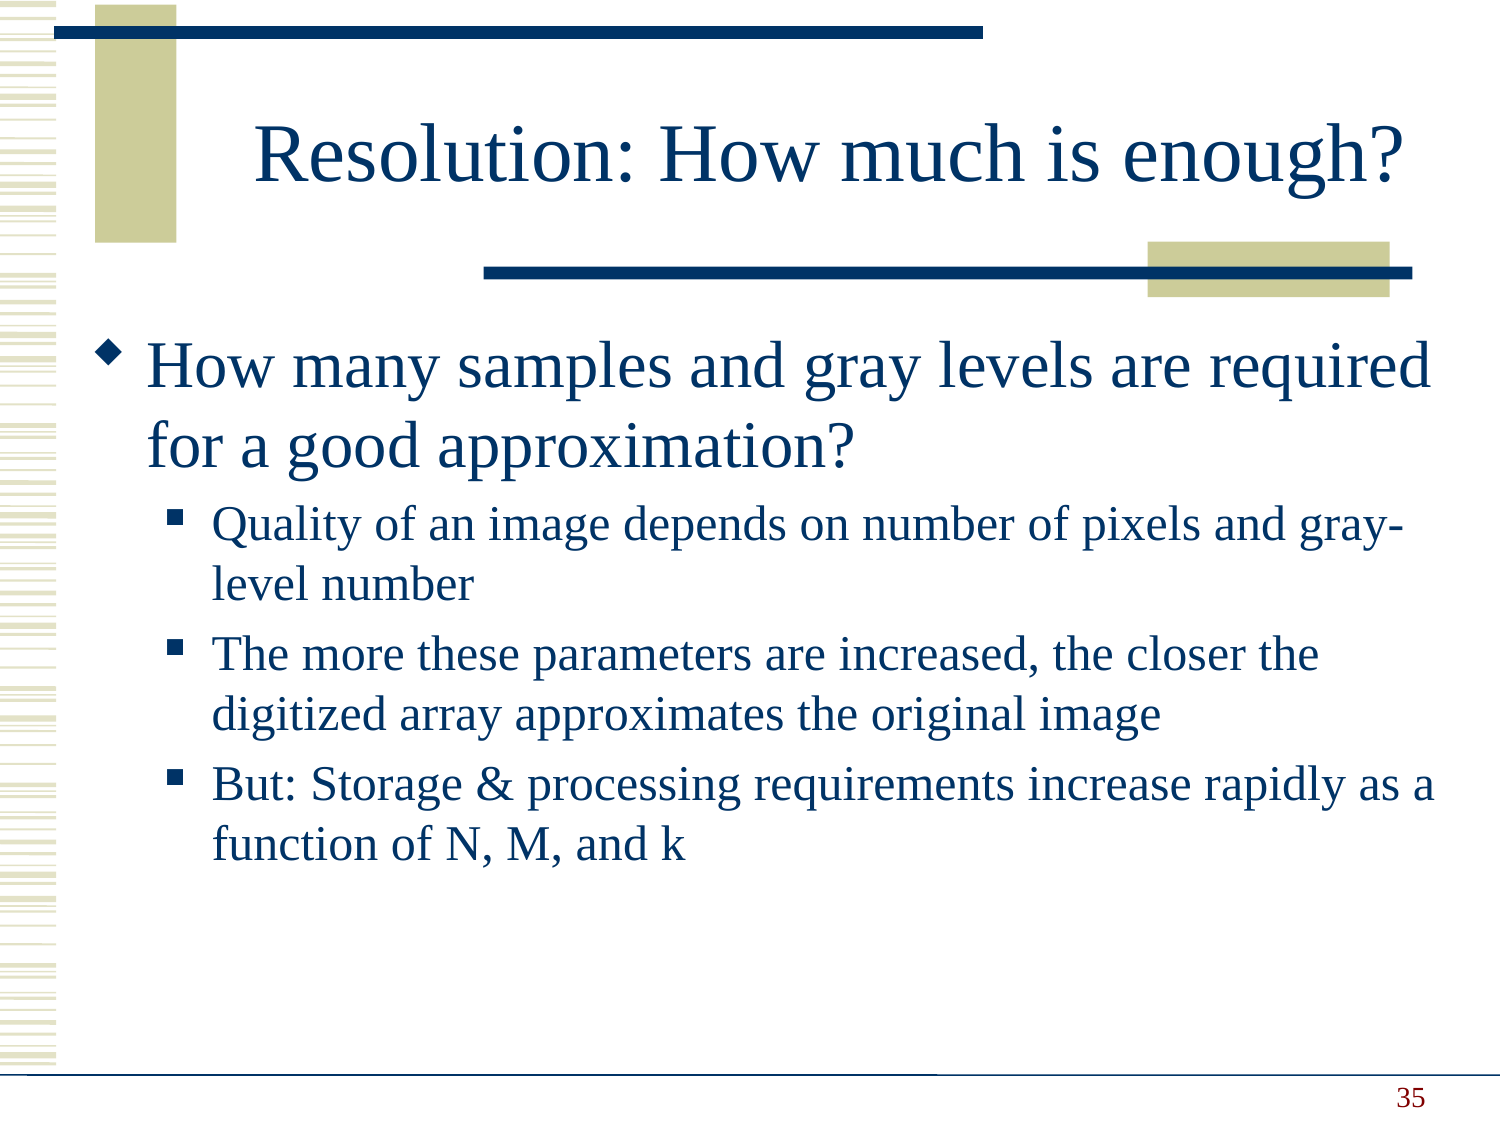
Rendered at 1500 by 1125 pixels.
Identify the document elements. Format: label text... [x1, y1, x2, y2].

text_box How many samples and gray levels are required for a good approximation? Quality of an image depends on number of pixels and gray-level number The more these parameters are increased, the closer the digitized array approximates the original image But: Storage & processing requirements increase rapidly as a function of N, M, and k [75, 313, 1475, 488]
text_box 35 [1080, 1046, 1441, 1121]
title Resolution: How much is enough? [224, 62, 1436, 251]
